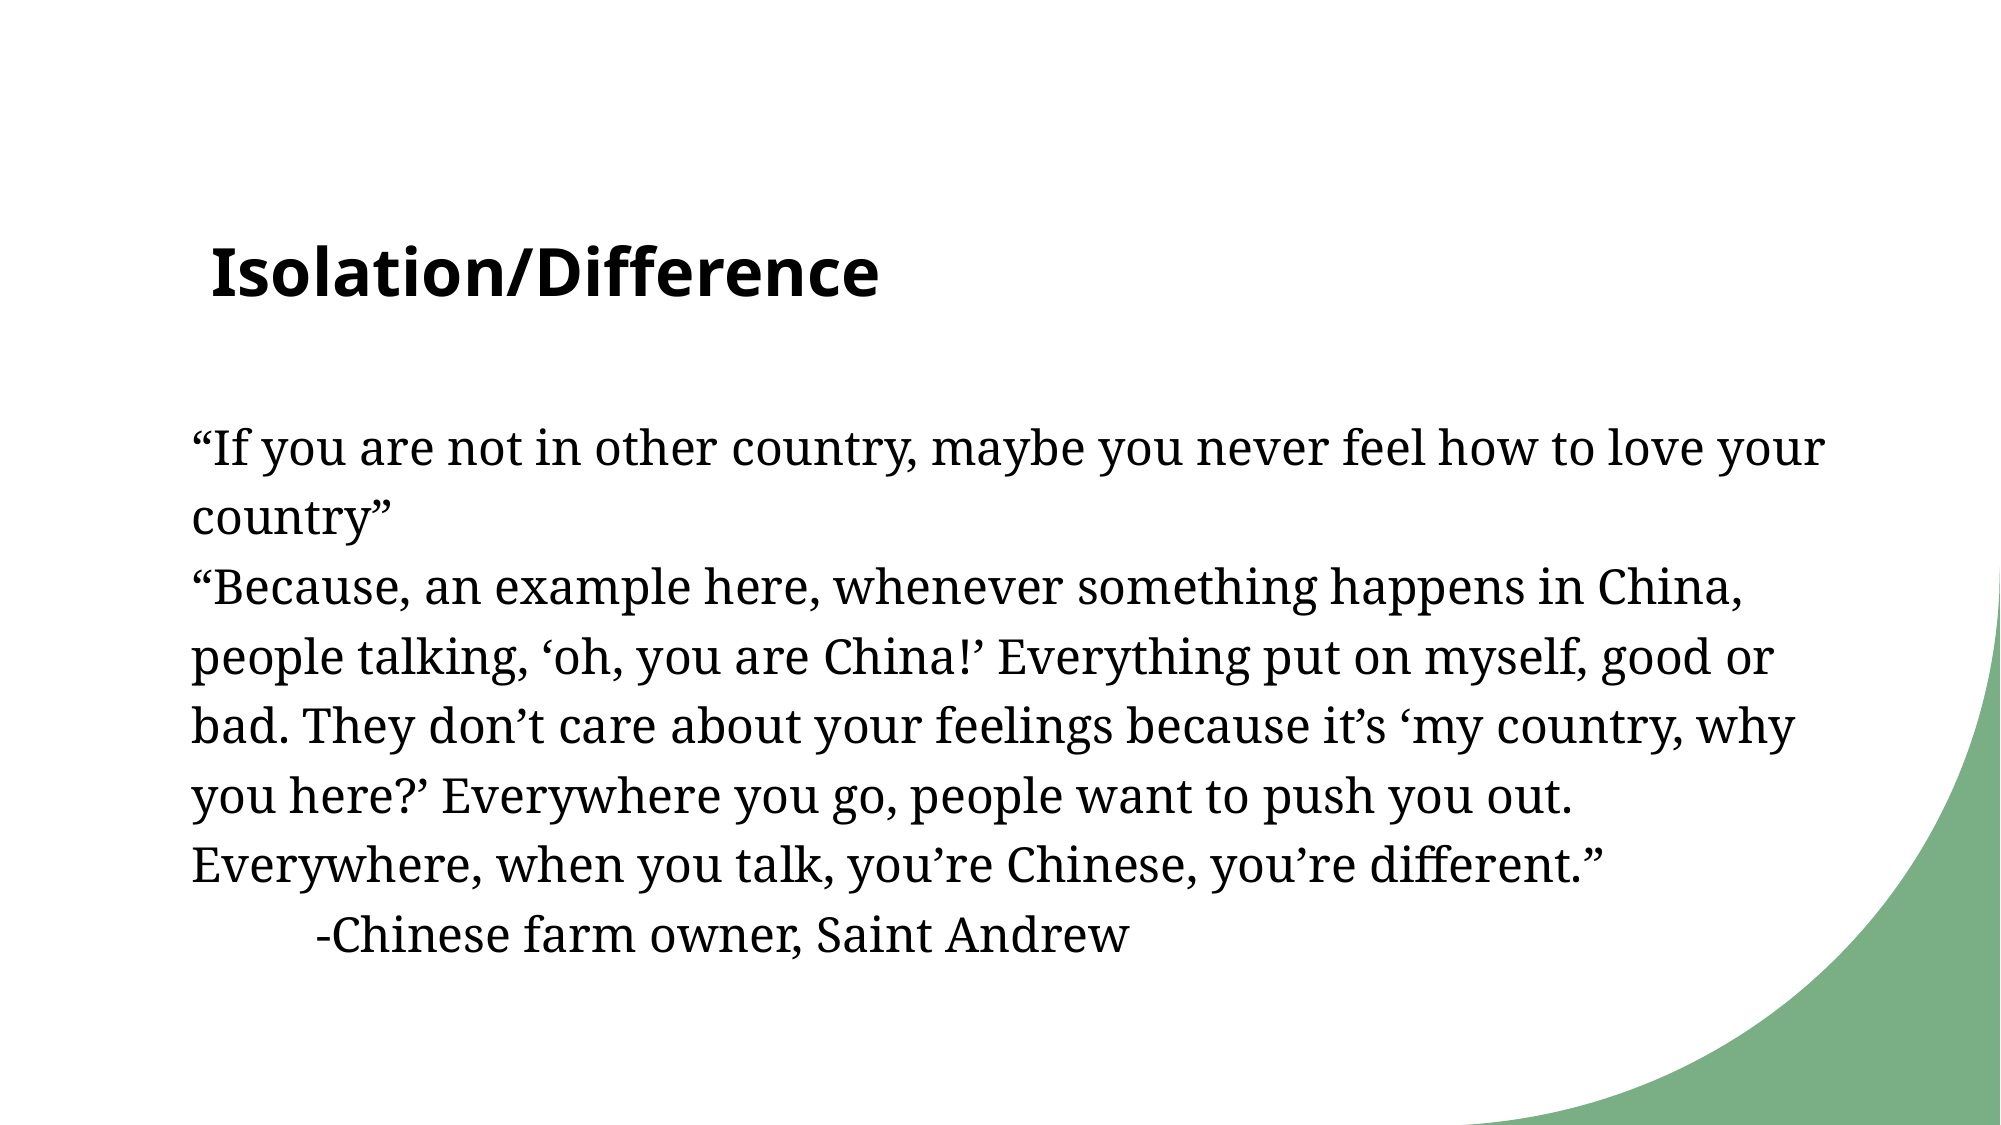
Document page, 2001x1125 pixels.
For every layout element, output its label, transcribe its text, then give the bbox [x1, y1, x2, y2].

list “If you are not in other country, maybe you never feel how to love your country” “Because, an example here, whenever something happens in China, people talking, ‘oh, you are China!’ Everything put on myself, good or bad. They don’t care about your feelings because it’s ‘my country, why you here?’ Everywhere you go, people want to push you out. Everywhere, when you talk, you’re Chinese, you’re different.” -Chinese farm owner, Saint Andrew [176, 398, 1882, 1084]
title Isolation/Difference [196, 69, 1829, 318]
